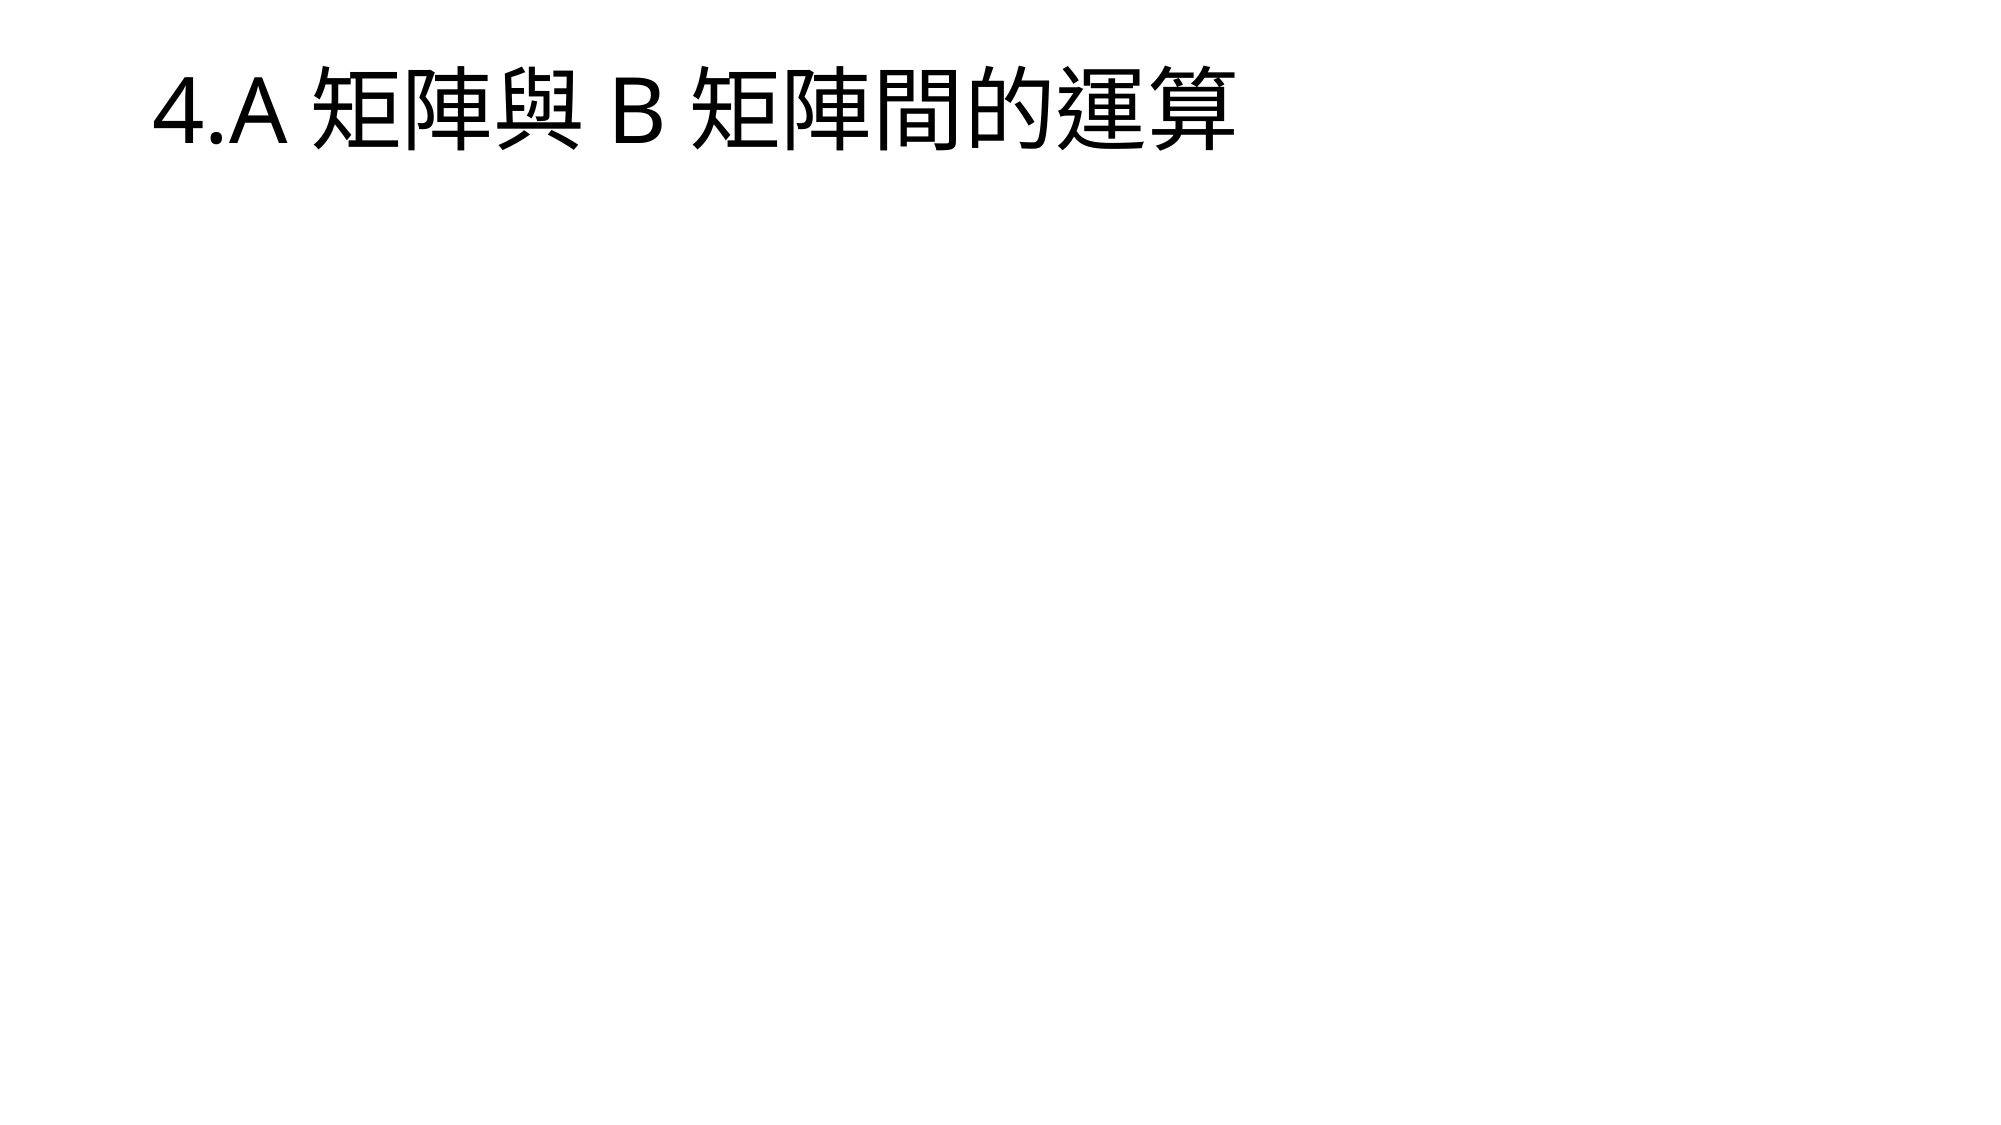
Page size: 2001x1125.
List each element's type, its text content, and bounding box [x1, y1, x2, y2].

title 4.A矩陣與B矩陣間的運算 [137, 59, 1863, 278]
